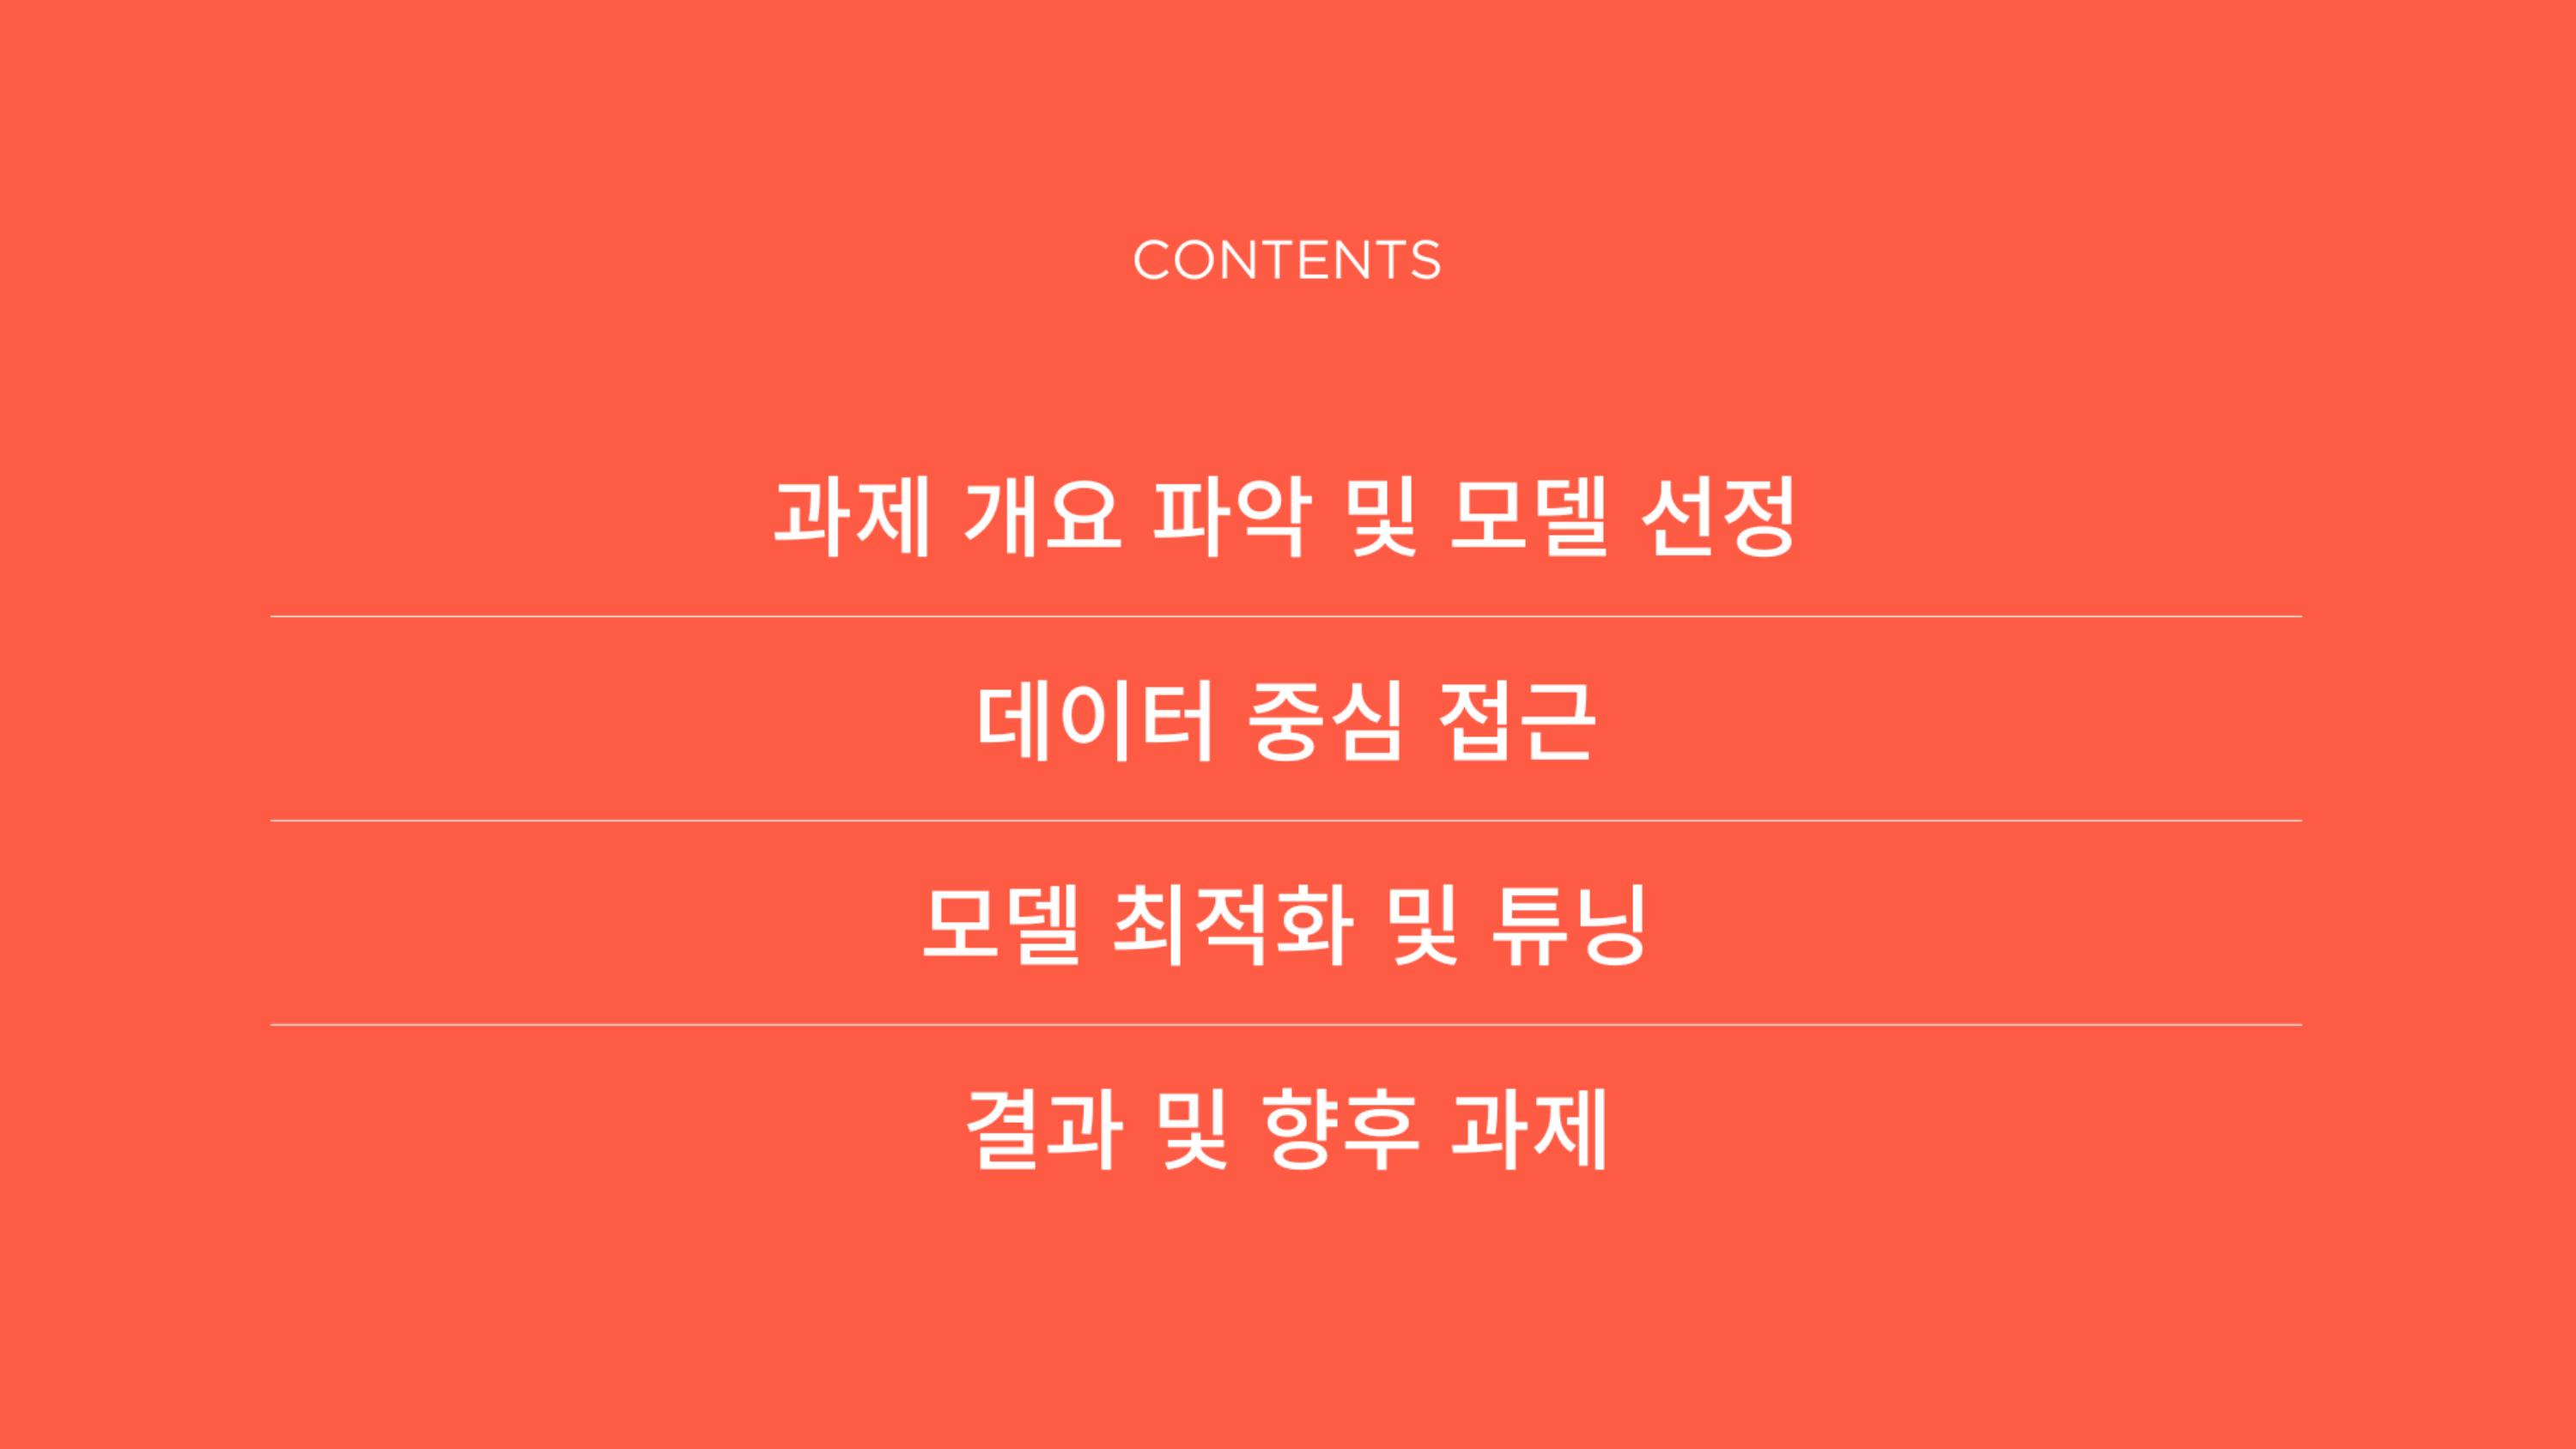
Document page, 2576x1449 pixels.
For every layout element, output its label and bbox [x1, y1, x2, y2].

list [0, 0, 2576, 1449]
